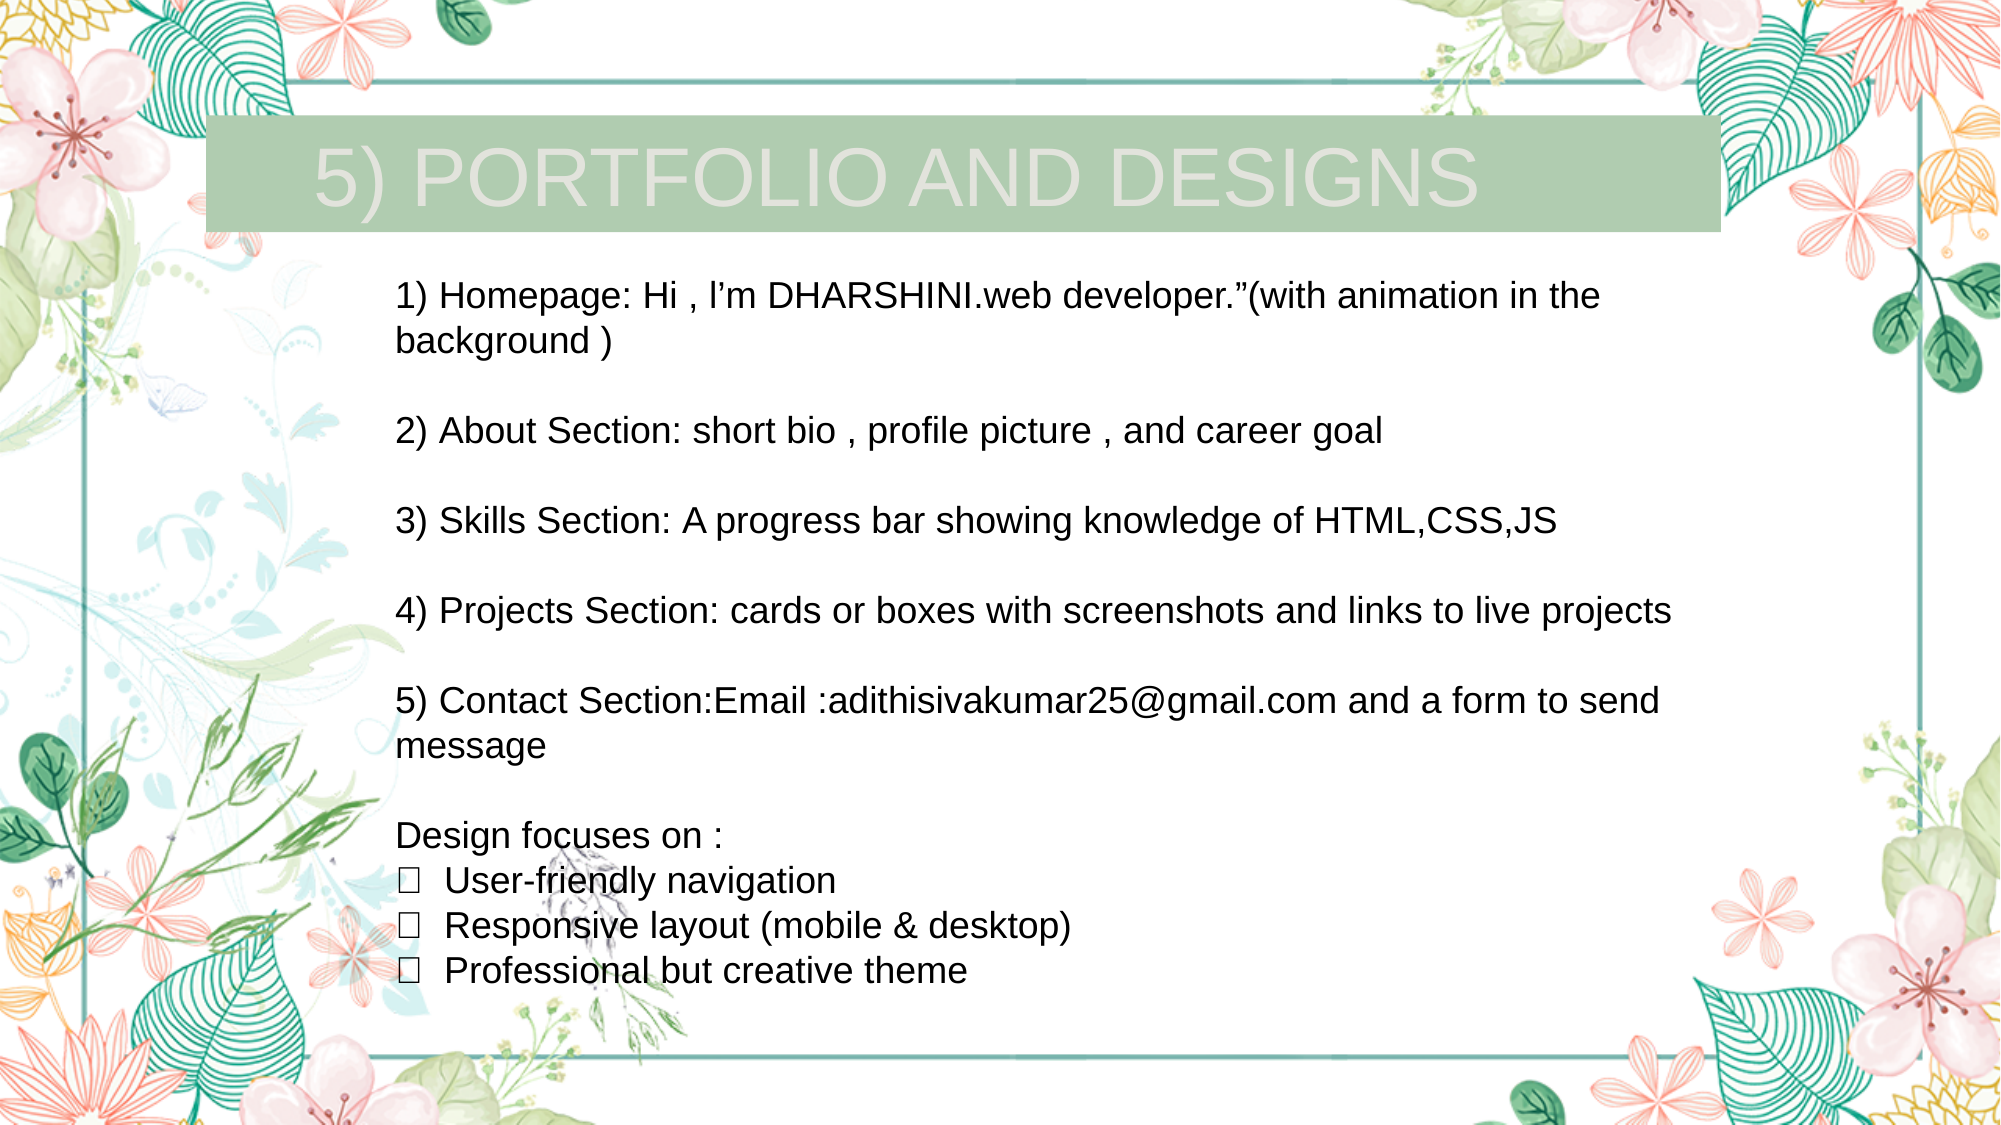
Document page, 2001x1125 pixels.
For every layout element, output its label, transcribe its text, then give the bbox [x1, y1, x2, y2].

text_box 5) PORTFOLIO AND DESIGNS [206, 115, 1721, 233]
text_box 1) Homepage: Hi , l’m DHARSHINI.web developer.”(with animation in the background ) 2) About Section: short bio , profile picture , and career goal 3) Skills Section: A progress bar showing knowledge of HTML,CSS,JS 4) Projects Section: cards or boxes with screenshots and links to live projects 5) Contact Section:Email :adithisivakumar25@gmail.com and a form to send message Design focuses on : ✅ User-friendly navigation ✅ Responsive layout (mobile & desktop) ✅ Professional but creative theme [380, 263, 1817, 946]
picture [0, 0, 2001, 1125]
